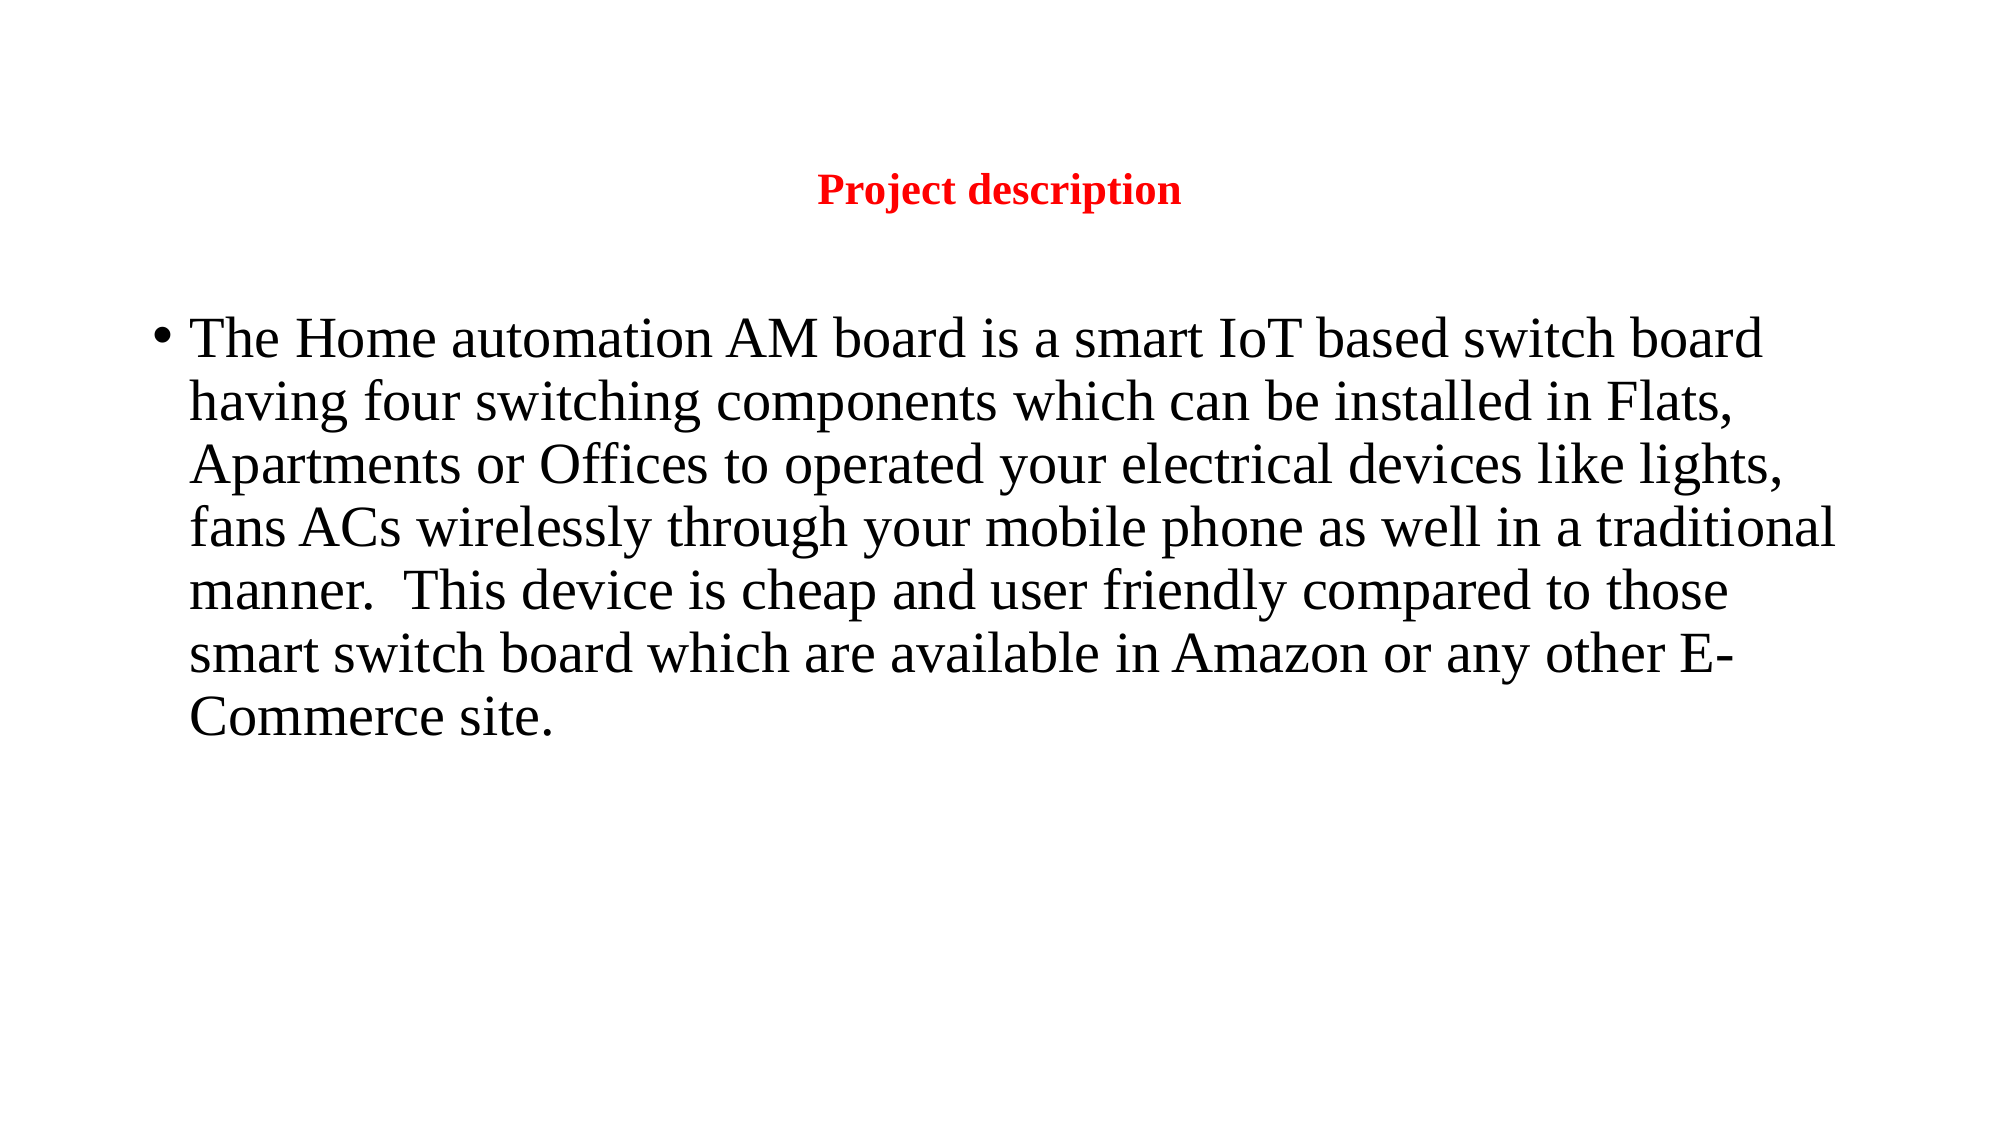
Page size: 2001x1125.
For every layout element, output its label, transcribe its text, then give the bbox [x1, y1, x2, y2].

title Project description [137, 59, 1863, 278]
list The Home automation AM board is a smart IoT based switch board having four switching components which can be installed in Flats, Apartments or Offices to operated your electrical devices like lights, fans ACs wirelessly through your mobile phone as well in a traditional manner. This device is cheap and user friendly compared to those smart switch board which are available in Amazon or any other E-Commerce site. [137, 299, 1863, 1014]
